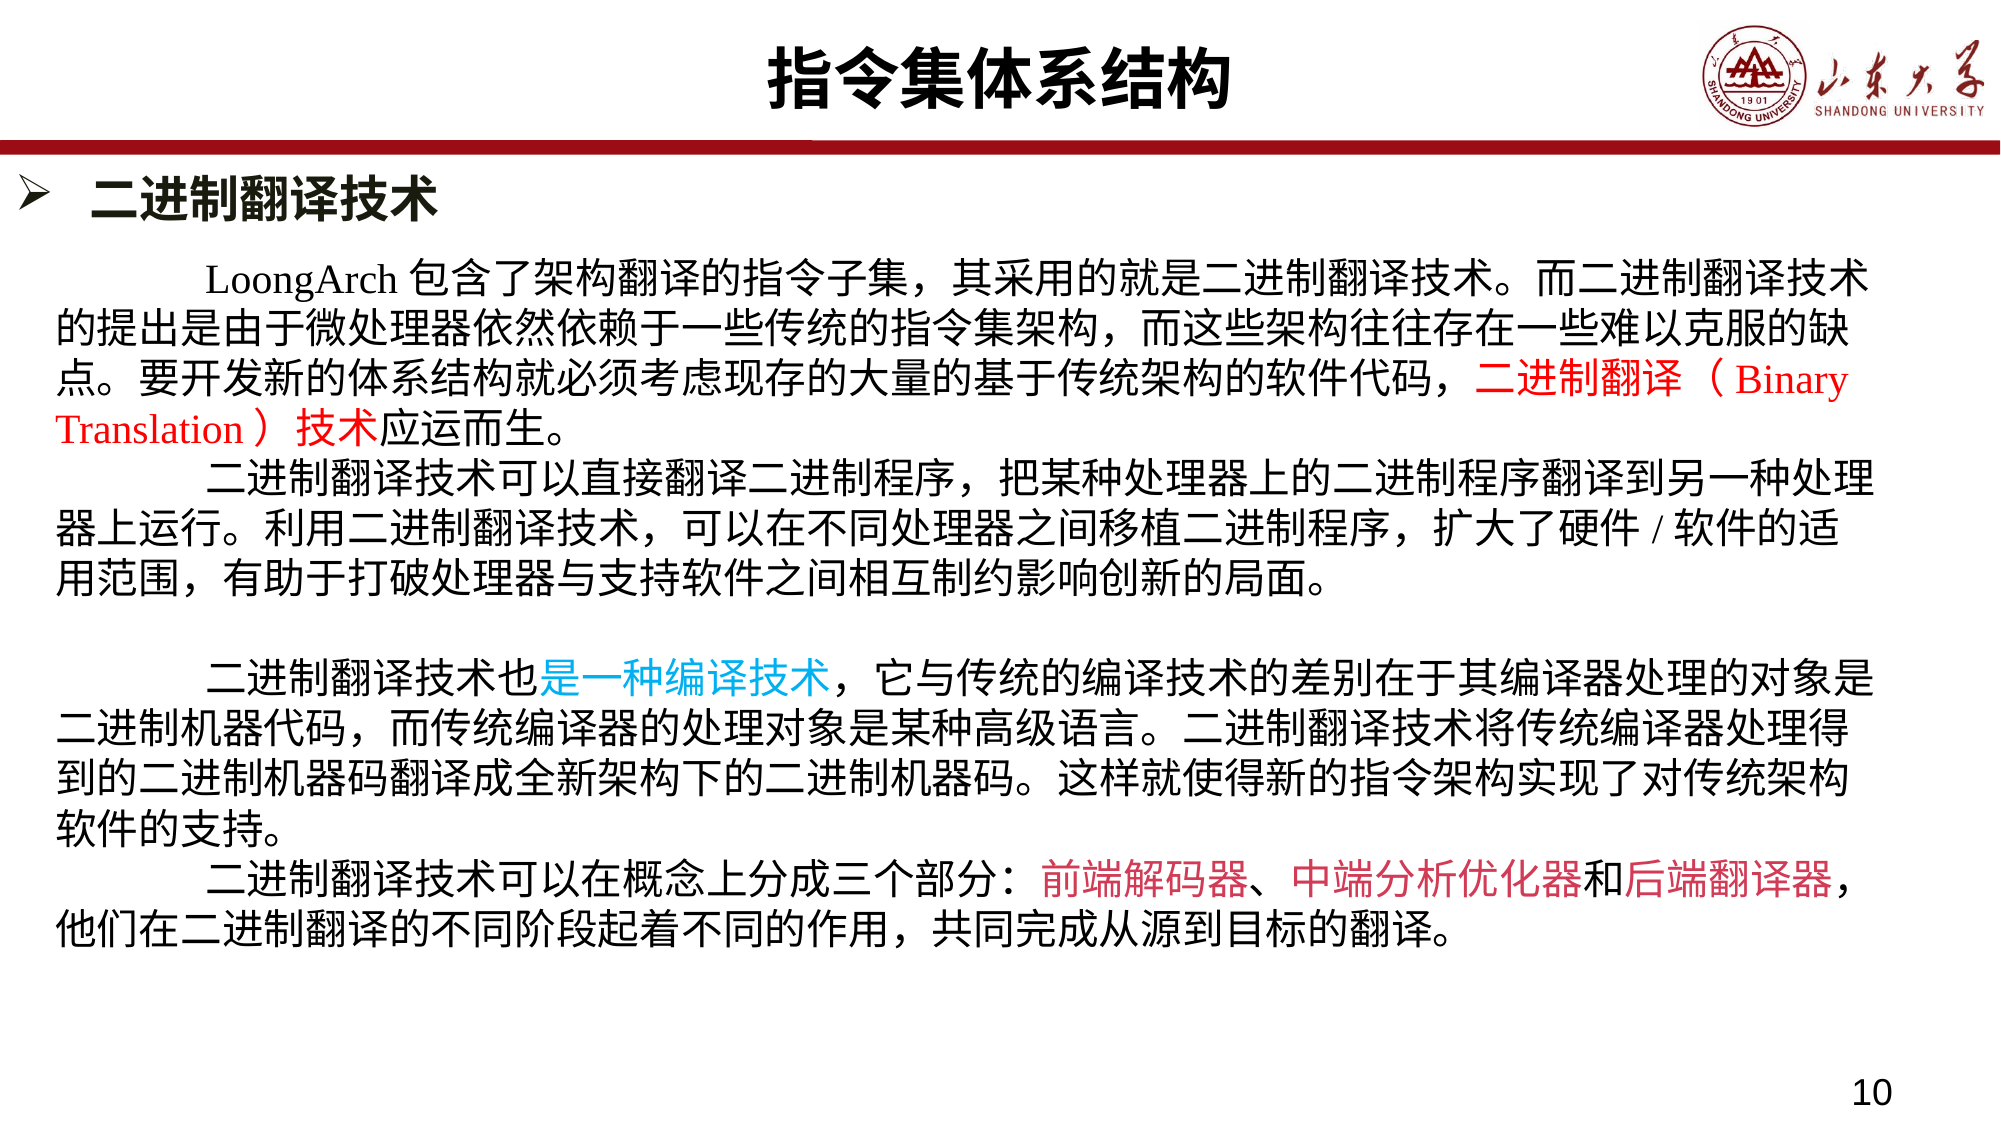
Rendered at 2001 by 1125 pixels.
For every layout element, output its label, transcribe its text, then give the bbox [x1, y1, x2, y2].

text_box LoongArch包含了架构翻译的指令子集，其采用的就是二进制翻译技术。而二进制翻译技术的提出是由于微处理器依然依赖于一些传统的指令集架构，而这些架构往往存在一些难以克服的缺点。要开发新的体系结构就必须考虑现存的大量的基于传统架构的软件代码，二进制翻译（Binary Translation）技术应运而生。 二进制翻译技术可以直接翻译二进制程序，把某种处理器上的二进制程序翻译到另一种处理器上运行。利用二进制翻译技术，可以在不同处理器之间移植二进制程序，扩大了硬件/软件的适用范围，有助于打破处理器与支持软件之间相互制约影响创新的局面。 二进制翻译技术也是一种编译技术，它与传统的编译技术的差别在于其编译器处理的对象是二进制机器代码，而传统编译器的处理对象是某种高级语言。二进制翻译技术将传统编译器处理得到的二进制机器码翻译成全新架构下的二进制机器码。这样就使得新的指令架构实现了对传统架构软件的支持。 二进制翻译技术可以在概念上分成三个部分：前端解码器、中端分析优化器和后端翻译器，他们在二进制翻译的不同阶段起着不同的作用，共同完成从源到目标的翻译。 [40, 244, 1897, 960]
list 二进制翻译技术 [0, 164, 2000, 1047]
slide_number 10 [1836, 1060, 2000, 1125]
title 指令集体系结构 [0, 39, 2000, 152]
picture [1698, 21, 1810, 39]
